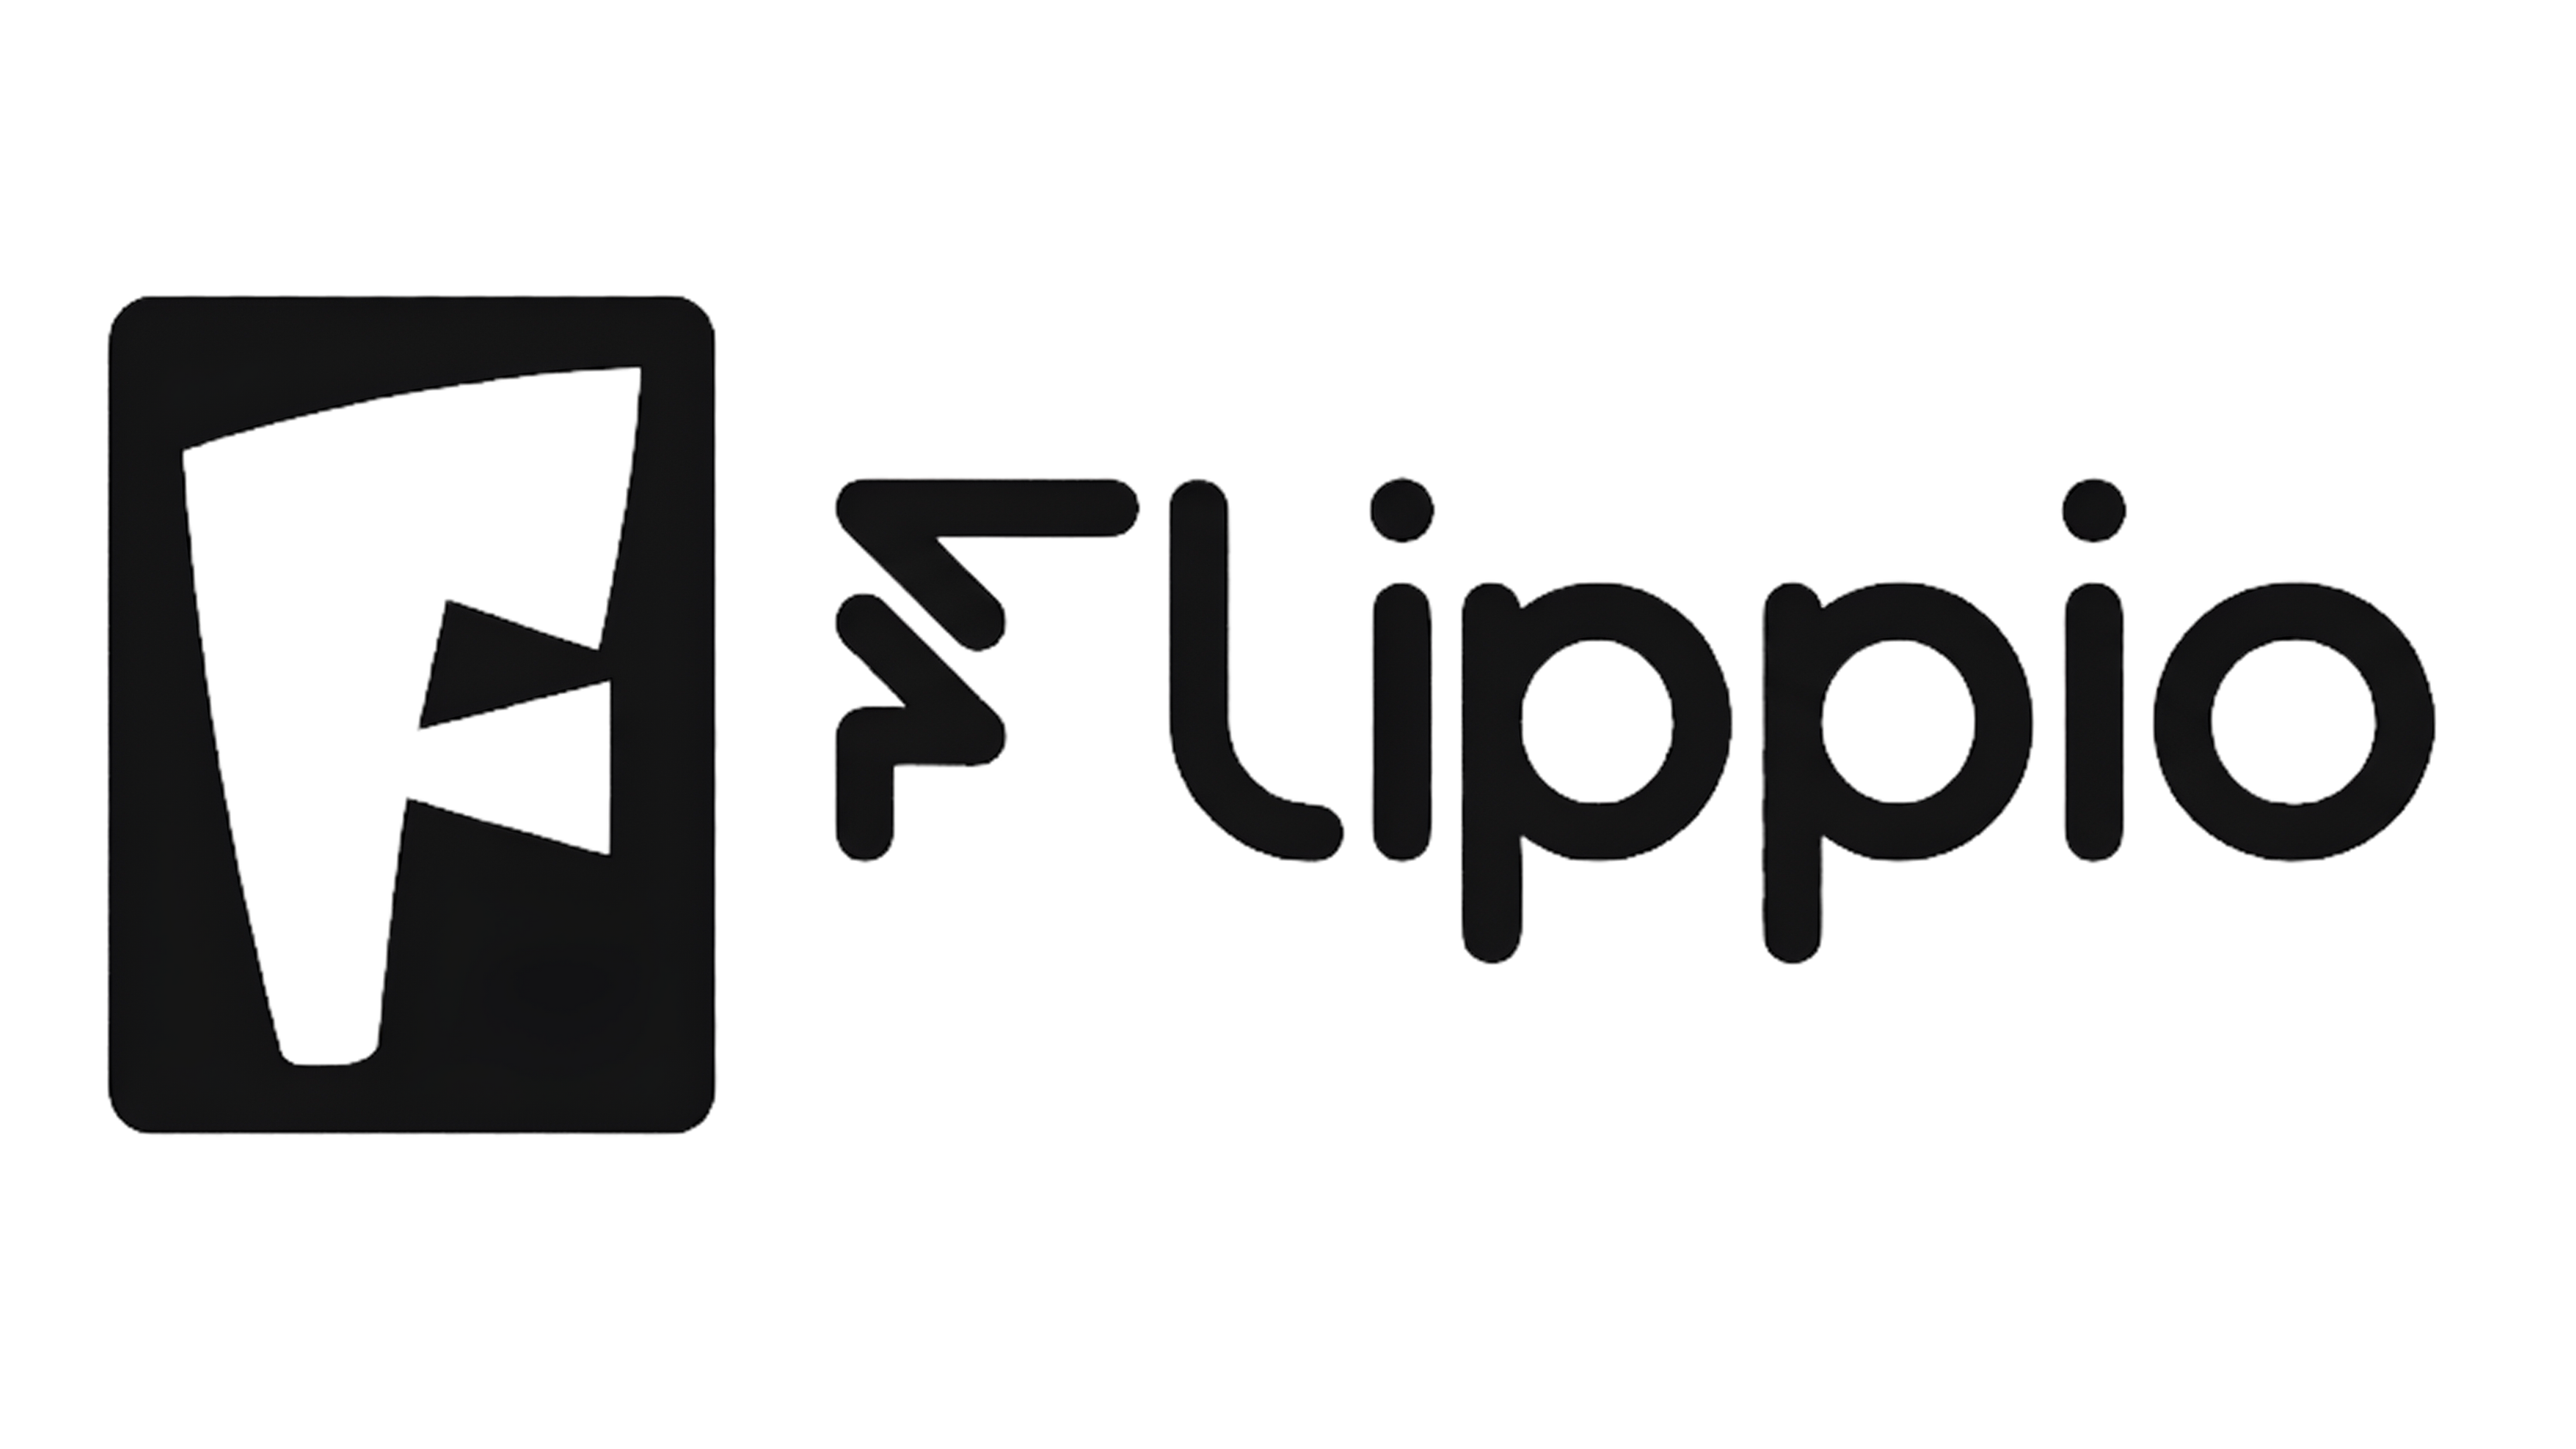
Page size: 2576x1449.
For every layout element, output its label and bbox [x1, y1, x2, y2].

text_box [0, 209, 2576, 1240]
